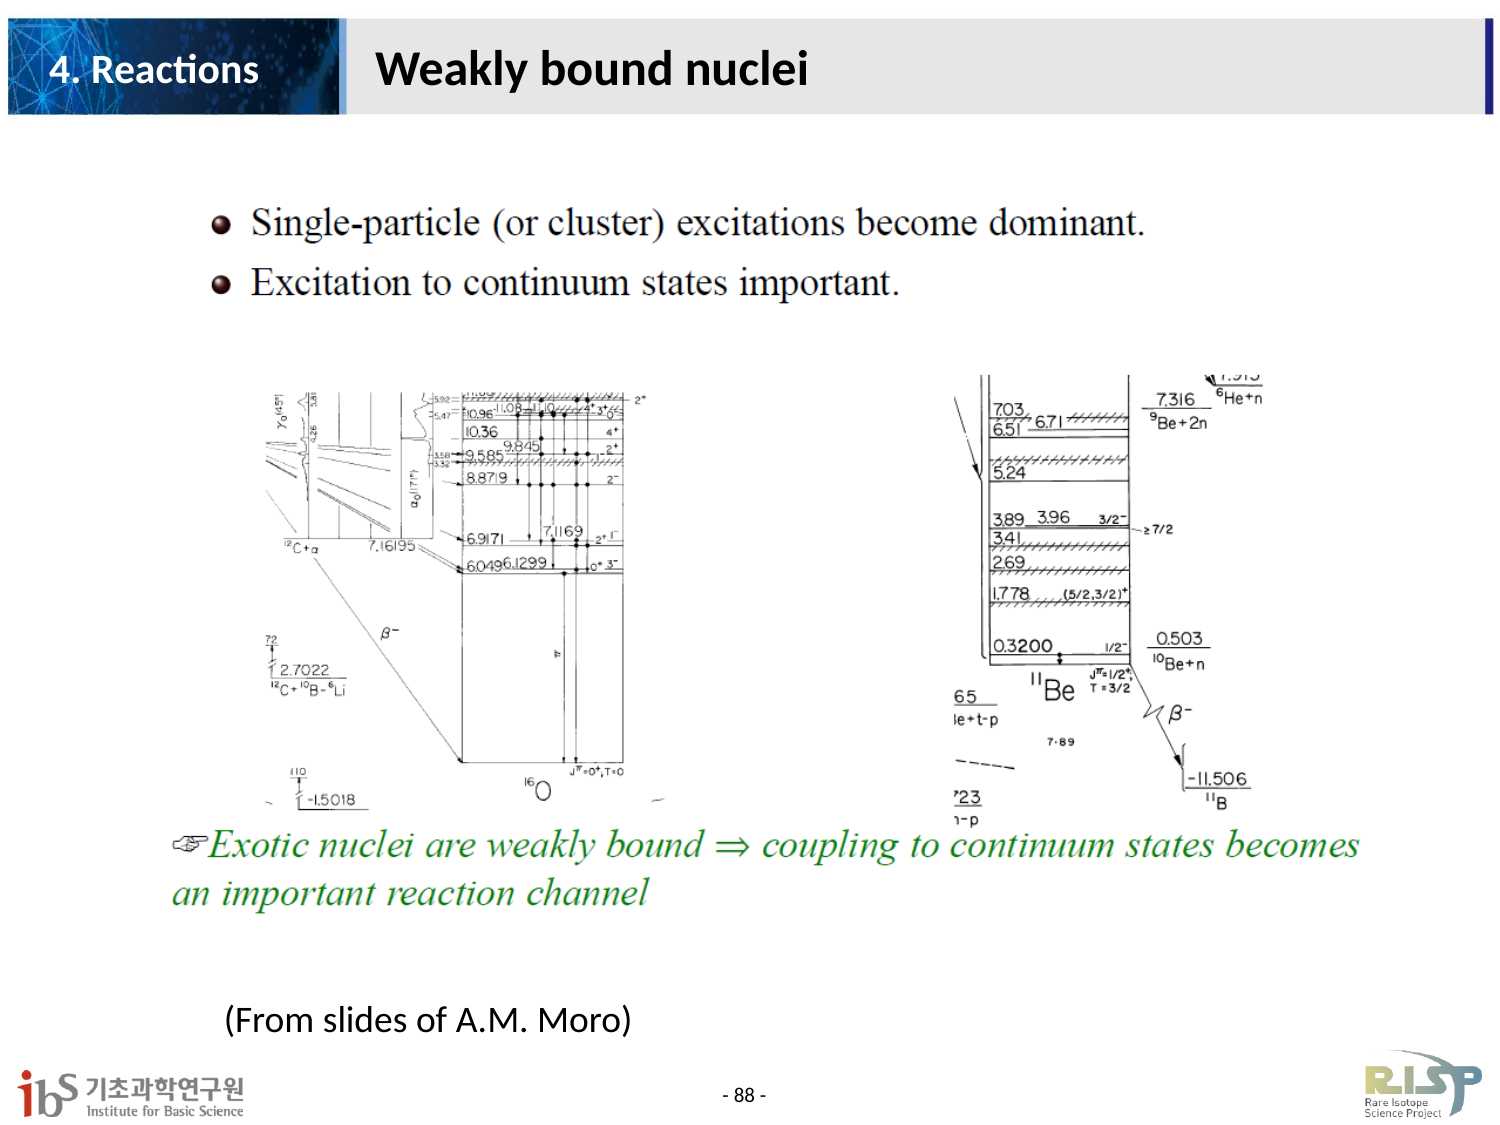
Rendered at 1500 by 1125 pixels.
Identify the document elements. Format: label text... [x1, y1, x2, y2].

picture [17, 1070, 243, 1117]
picture [2, 10, 1500, 130]
picture [1364, 1049, 1482, 1119]
text_box (From slides of A.M. Moro) [208, 987, 648, 1048]
picture [165, 172, 1427, 917]
